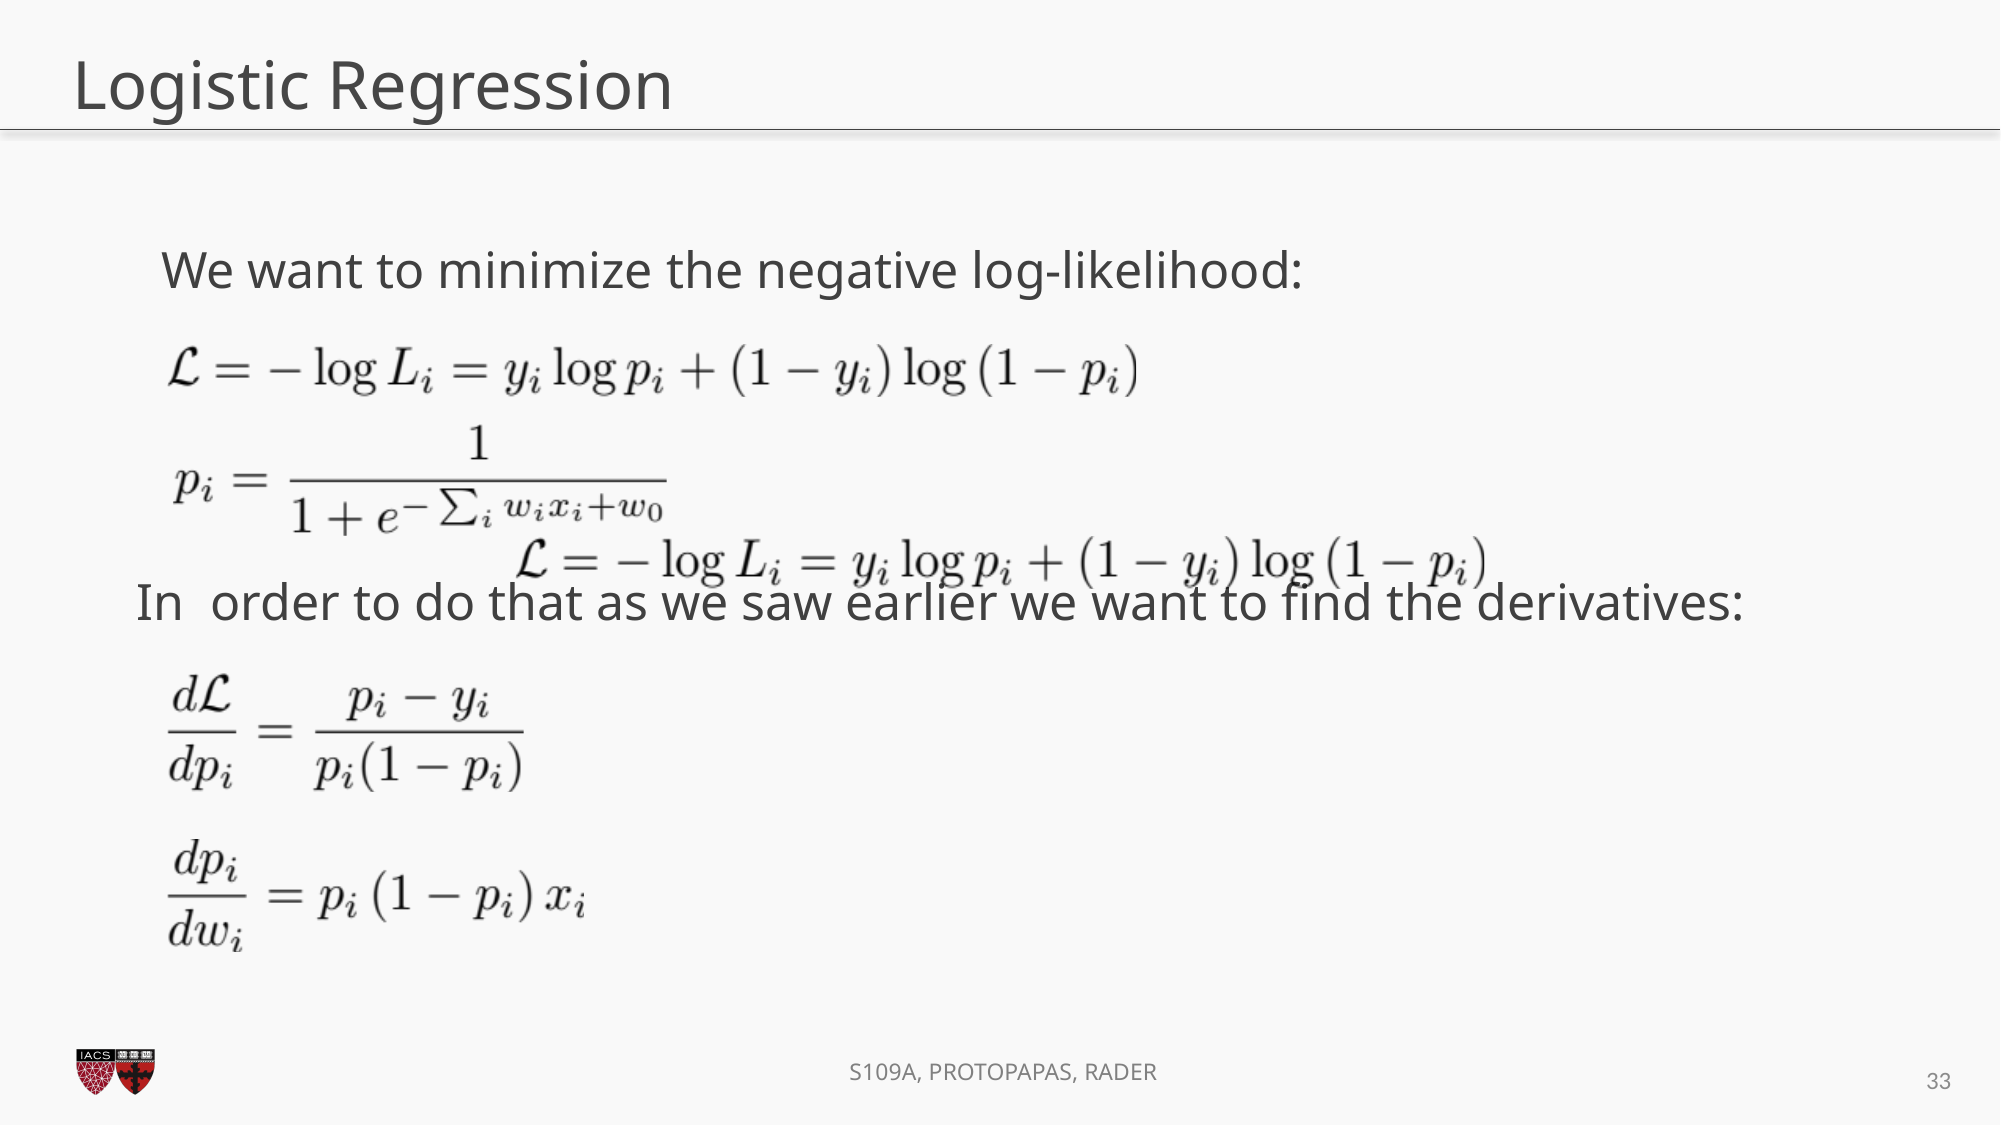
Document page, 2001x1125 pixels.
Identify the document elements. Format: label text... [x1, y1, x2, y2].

picture [172, 424, 1485, 589]
picture [75, 1049, 155, 1095]
text_box We want to minimize the negative log-likelihood: [146, 231, 1334, 306]
picture [167, 672, 524, 792]
text_box In order to do that as we saw earlier we want to find the derivatives: [121, 563, 1761, 638]
picture [167, 838, 585, 952]
title Logistic Regression [57, 35, 1943, 162]
slide_number 33 [1500, 1050, 1967, 1110]
picture [167, 344, 1137, 397]
